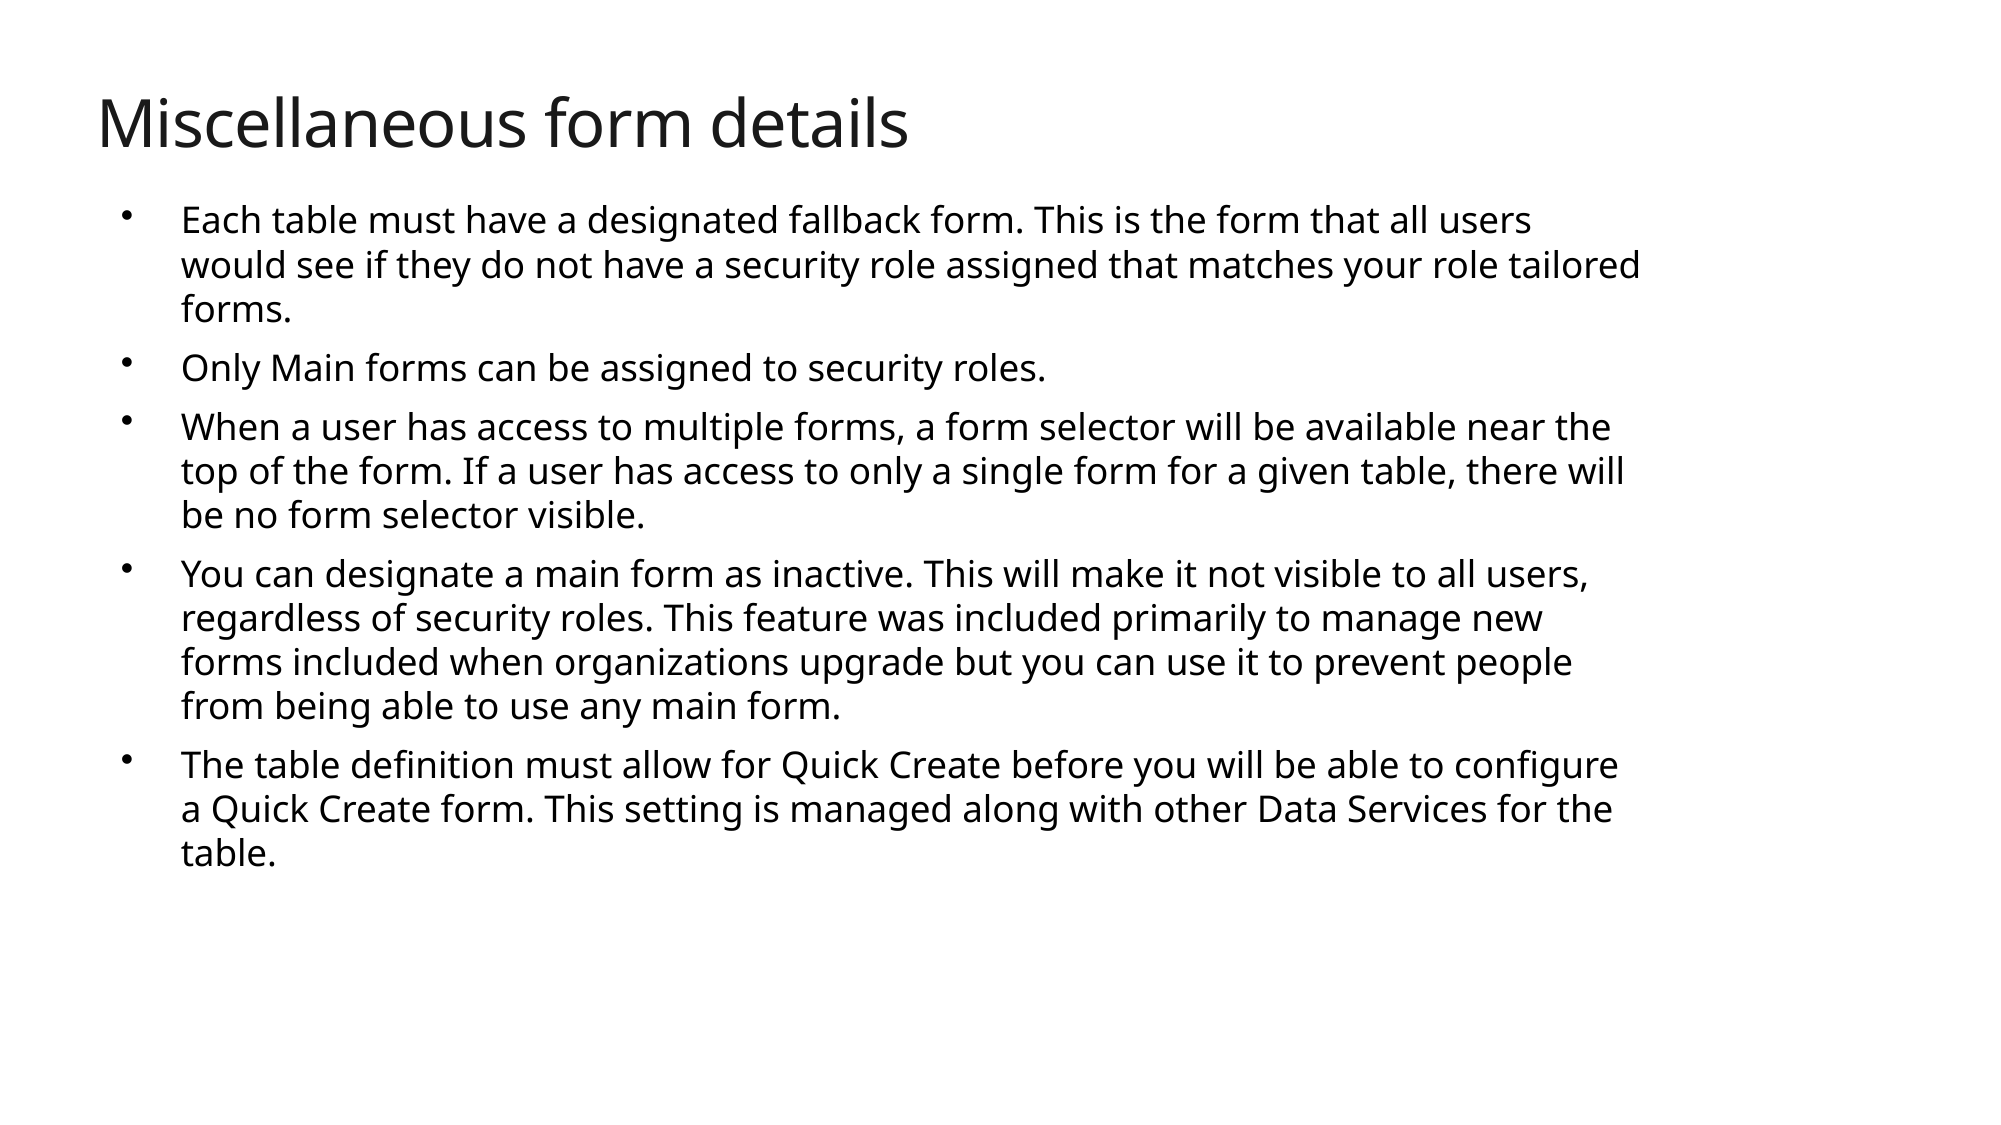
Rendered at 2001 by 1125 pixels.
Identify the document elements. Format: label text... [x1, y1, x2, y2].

text_box Each table must have a designated fallback form. This is the form that all users would see if they do not have a security role assigned that matches your role tailored forms. Only Main forms can be assigned to security roles. When a user has access to multiple forms, a form selector will be available near the top of the form. If a user has access to only a single form for a given table, there will be no form selector visible. You can designate a main form as inactive. This will make it not visible to all users, regardless of security roles. This feature was included primarily to manage new forms included when organizations upgrade but you can use it to prevent people from being able to use any main form. The table definition must allow for Quick Create before you will be able to configure a Quick Create form. This setting is managed along with other Data Services for the table. [61, 189, 1664, 936]
title Miscellaneous form details [96, 75, 1904, 156]
